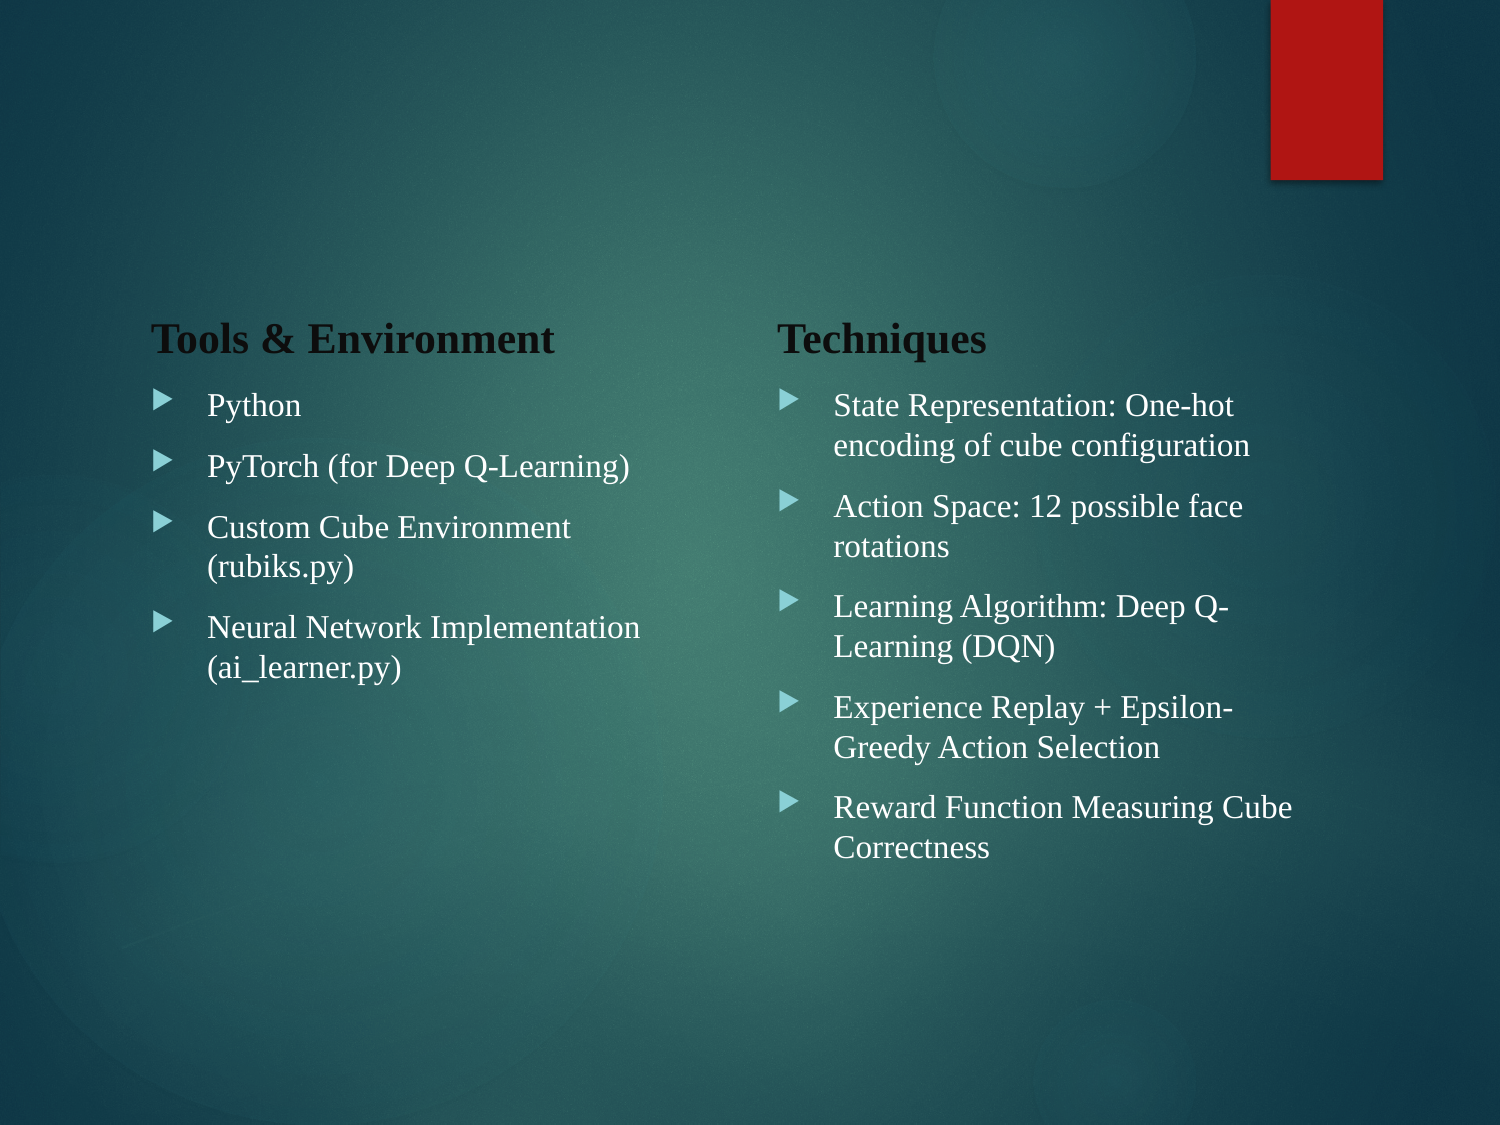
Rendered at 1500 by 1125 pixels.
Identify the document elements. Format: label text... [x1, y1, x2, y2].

list Tools & Environment Python PyTorch (for Deep Q-Learning) Custom Cube Environment (rubiks.py) Neural Network Implementation (ai_learner.py) [135, 302, 677, 991]
list Techniques State Representation: One-hot encoding of cube configuration Action Space: 12 possible face rotations Learning Algorithm: Deep Q-Learning (DQN) Experience Replay + Epsilon-Greedy Action Selection Reward Function Measuring Cube Correctness [761, 302, 1310, 902]
